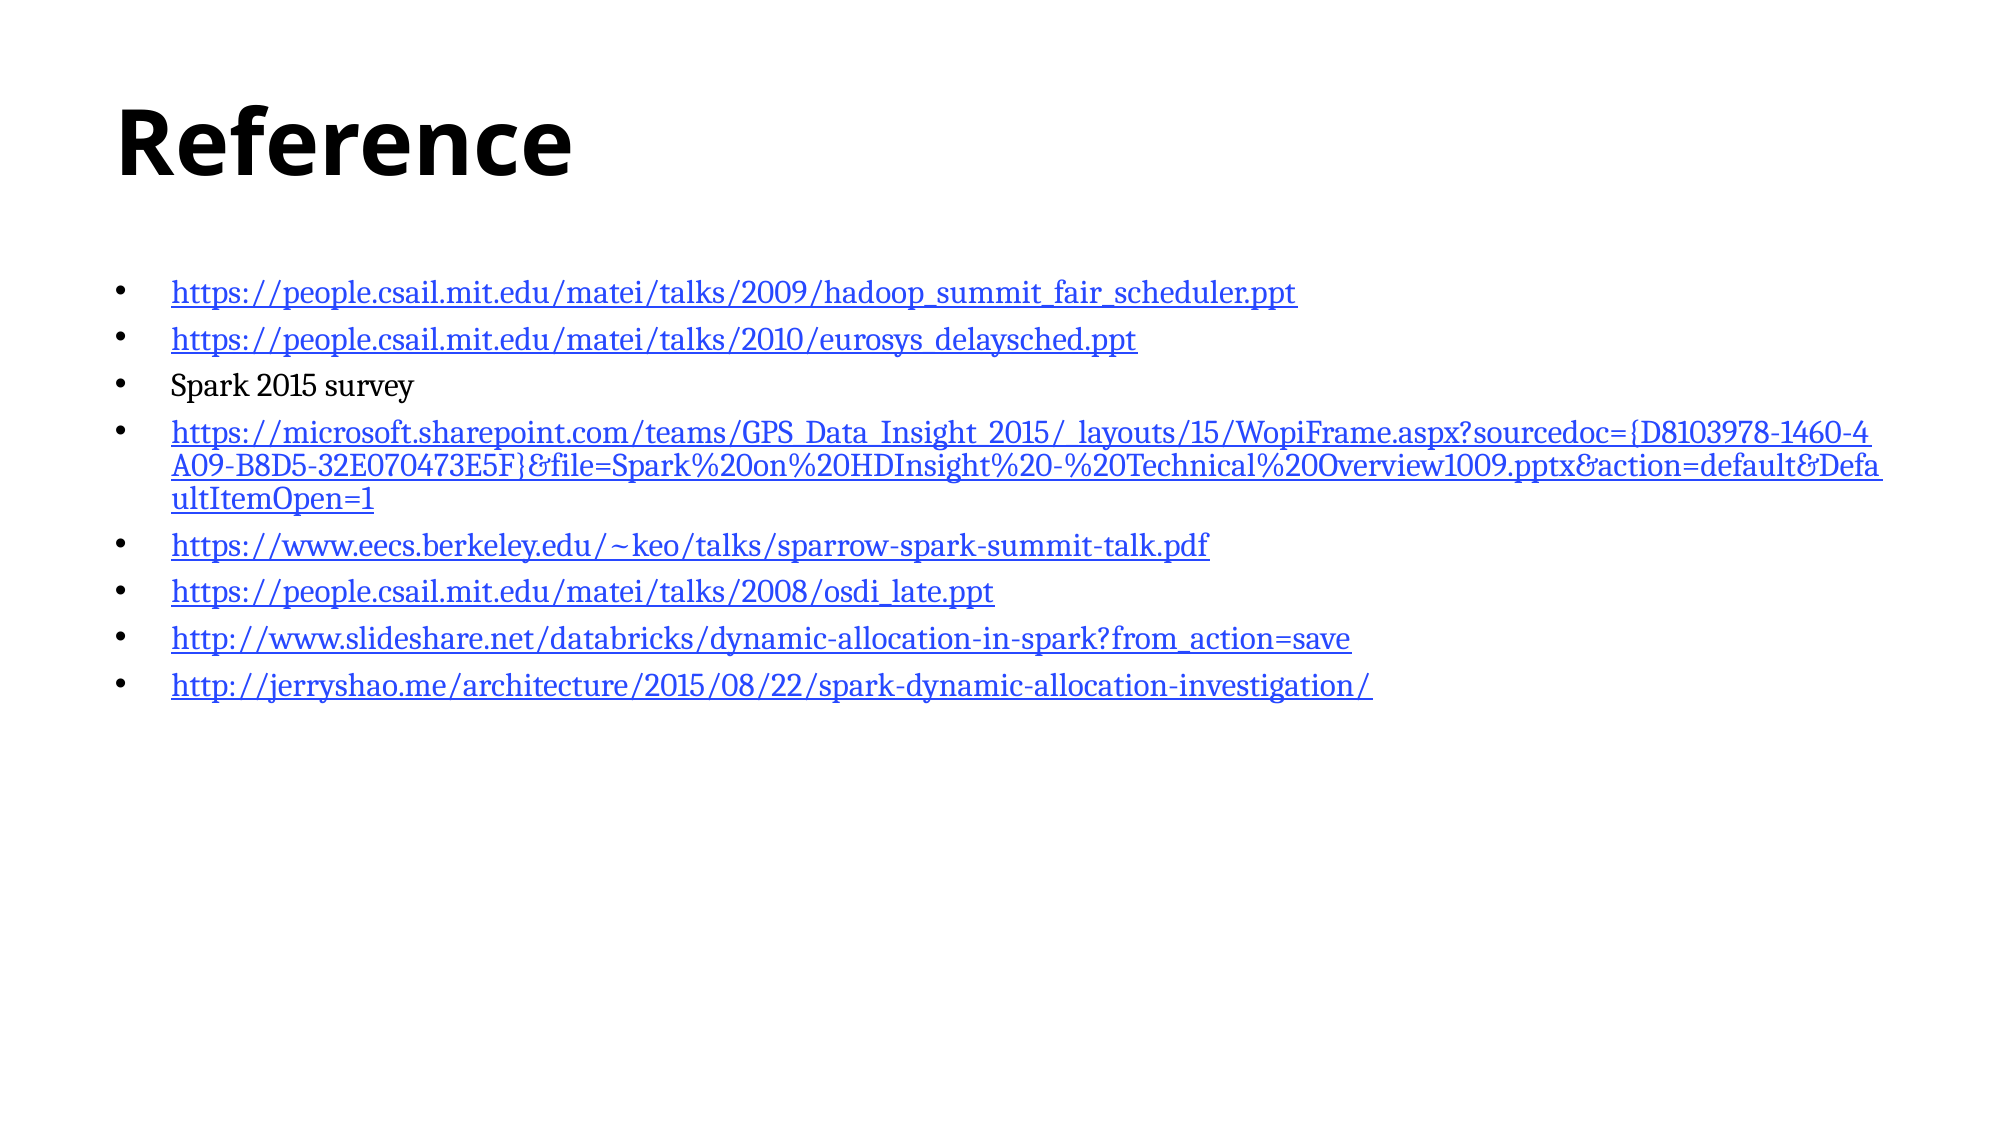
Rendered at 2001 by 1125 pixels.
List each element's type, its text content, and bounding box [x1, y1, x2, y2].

title Reference [99, 45, 1900, 233]
list https://people.csail.mit.edu/matei/talks/2009/hadoop_summit_fair_scheduler.ppt https://people.csail.mit.edu/matei/talks/2010/eurosys_delaysched.ppt Spark 2015 survey https://microsoft.sharepoint.com/teams/GPS_Data_Insight_2015/_layouts/15/WopiFrame.aspx?sourcedoc={D8103978-1460-4A09-B8D5-32E070473E5F}&file=Spark%20on%20HDInsight%20-%20Technical%20Overview1009.pptx&action=default&DefaultItemOpen=1 https://www.eecs.berkeley.edu/~keo/talks/sparrow-spark-summit-talk.pdf https://people.csail.mit.edu/matei/talks/2008/osdi_late.ppt http://www.slideshare.net/databricks/dynamic-allocation-in-spark?from_action=save http://jerryshao.me/architecture/2015/08/22/spark-dynamic-allocation-investigation/ [99, 262, 1900, 1005]
